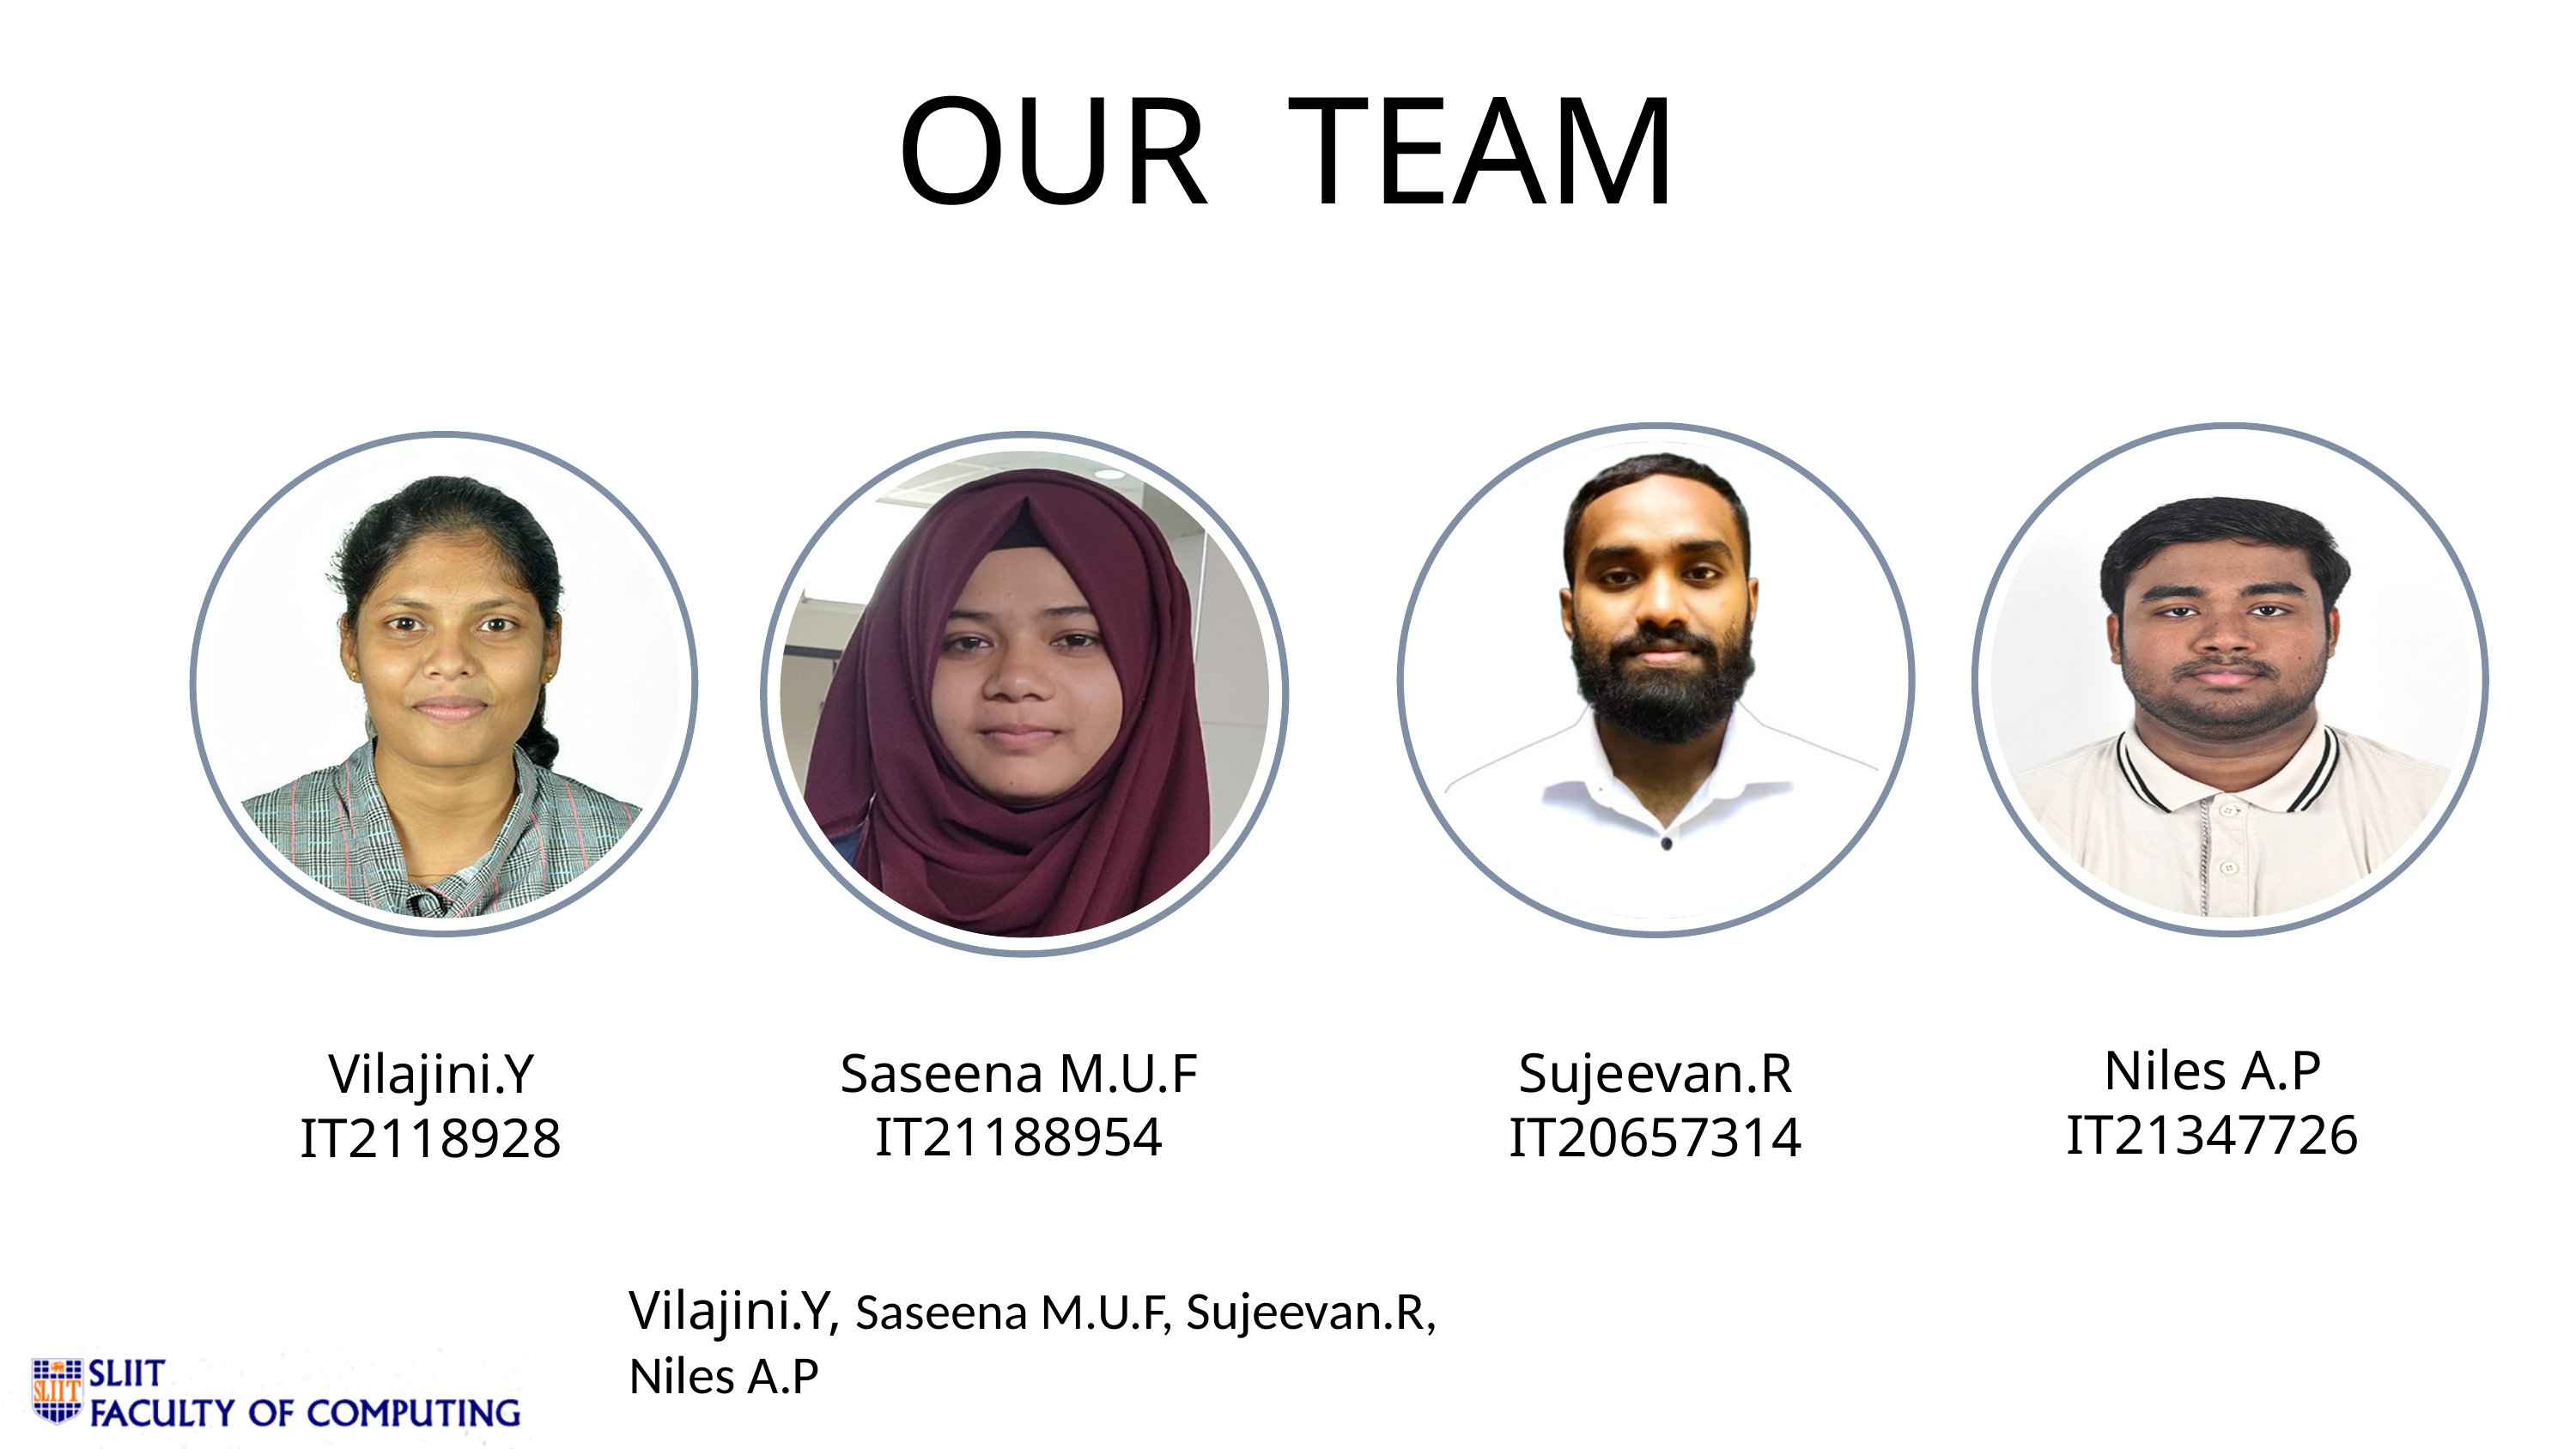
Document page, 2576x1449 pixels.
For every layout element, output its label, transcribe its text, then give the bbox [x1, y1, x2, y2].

text_box Saseena M.U.F IT21188954 [802, 1040, 1236, 1167]
text_box Vilajini.Y IT2118928 [166, 1040, 697, 1169]
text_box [1397, 421, 1915, 939]
text_box Vilajini.Y, Saseena M.U.F, Sujeevan.R, Niles A.P [616, 1269, 2228, 1411]
text_box OUR TEAM [835, 55, 1741, 233]
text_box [1971, 421, 2488, 938]
text_box Sujeevan.R IT20657314 [1427, 1038, 1885, 1167]
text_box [761, 430, 1289, 958]
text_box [190, 430, 698, 938]
text_box Niles A.P IT21347726 [1938, 1035, 2488, 1165]
text_box [0, 1346, 532, 1449]
